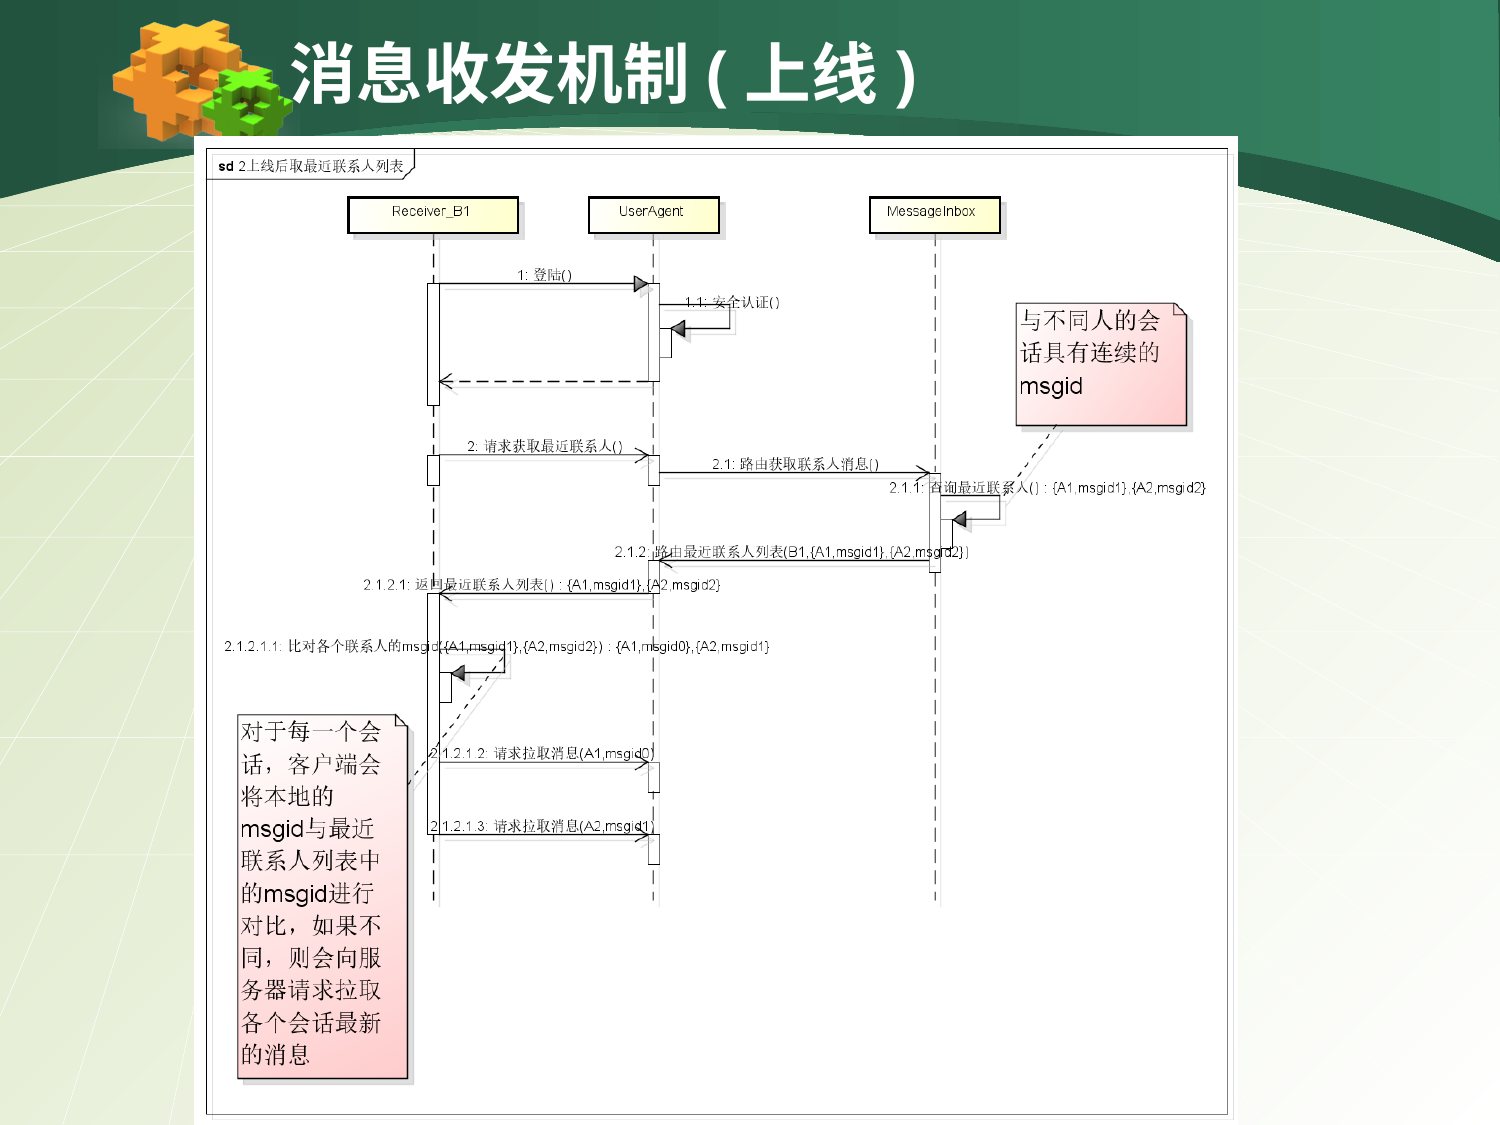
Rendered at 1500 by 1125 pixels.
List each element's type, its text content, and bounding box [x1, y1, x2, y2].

text_box 消息收发机制(上线) [275, 24, 1471, 141]
picture [98, 18, 1239, 1125]
